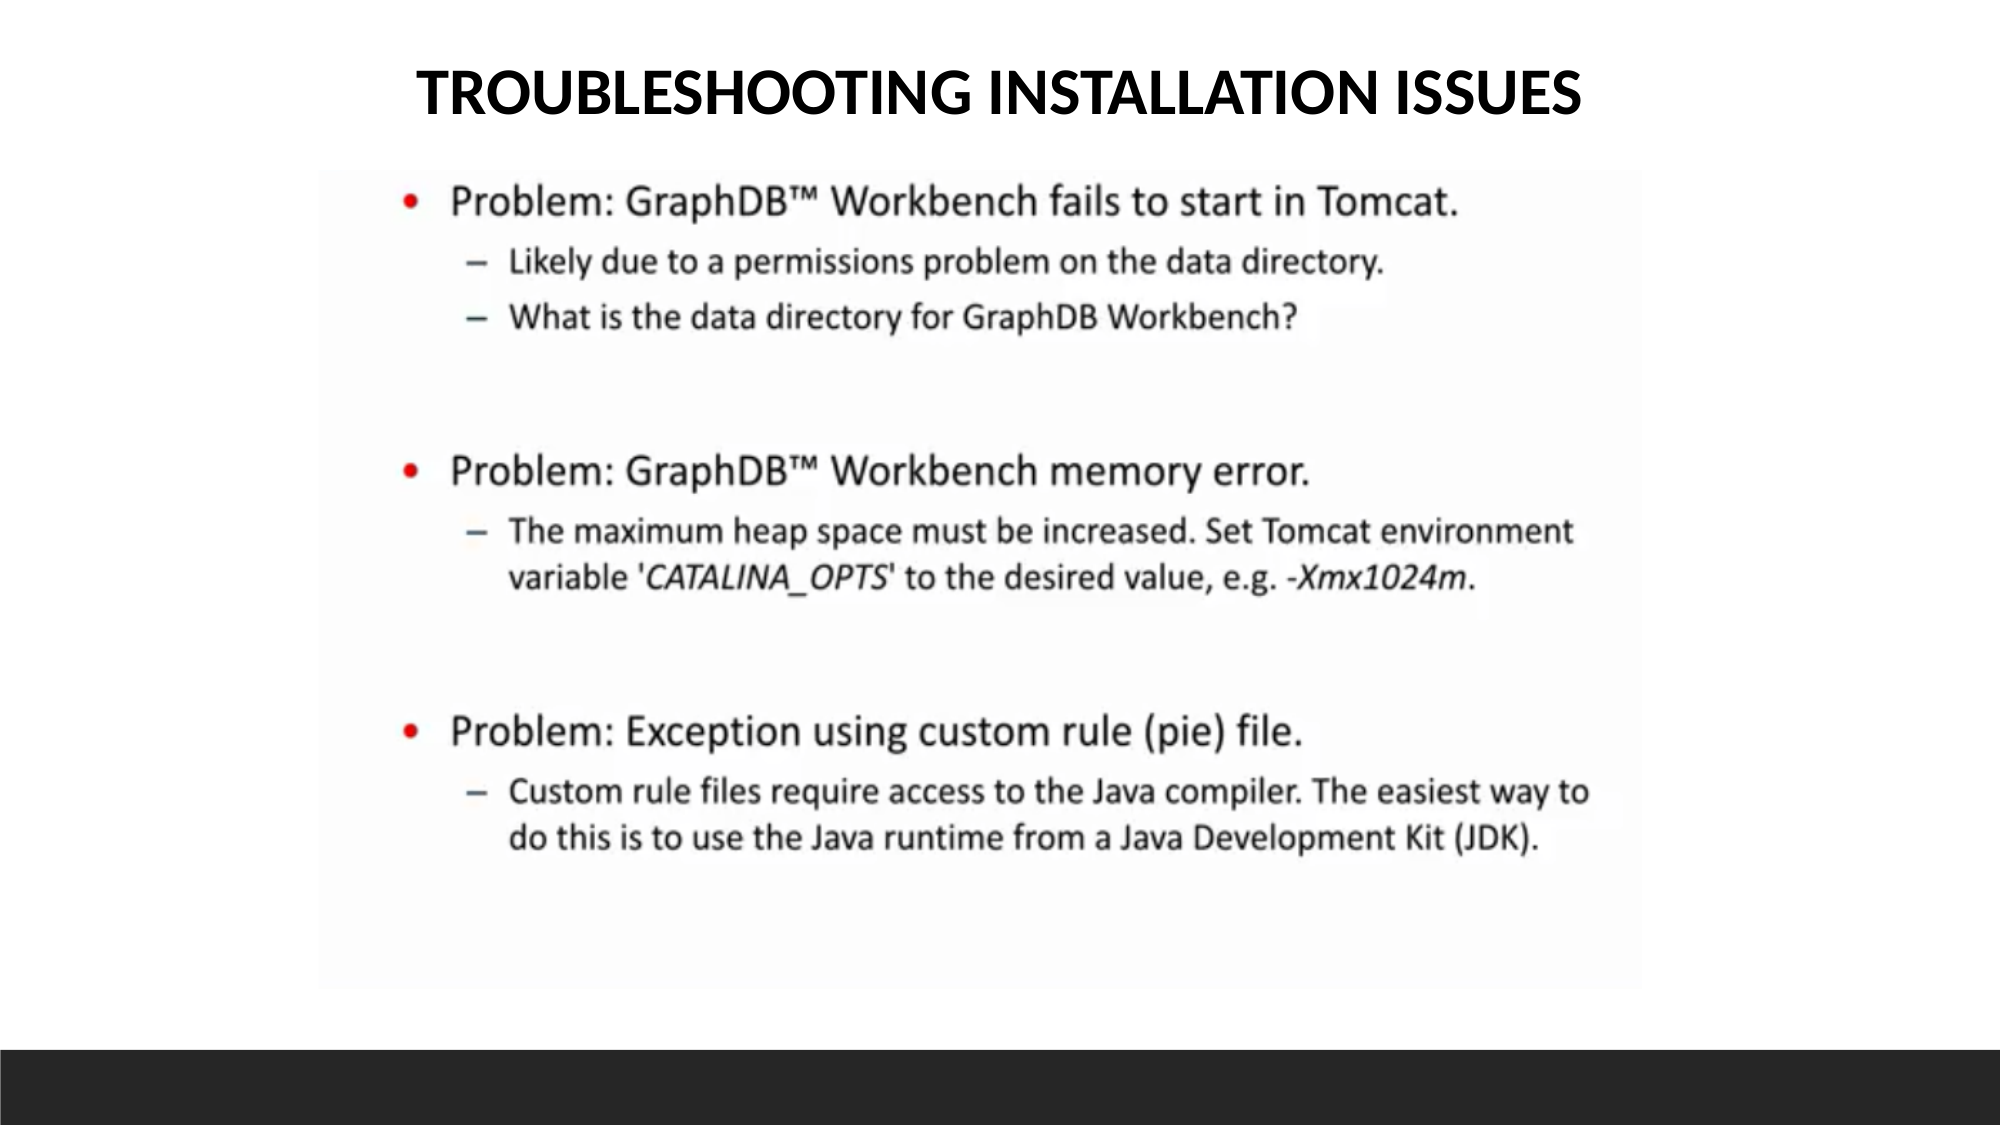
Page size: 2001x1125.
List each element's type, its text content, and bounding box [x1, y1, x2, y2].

picture [318, 170, 1643, 990]
text_box TROUBLESHOOTING INSTALLATION ISSUES [249, 40, 1750, 135]
